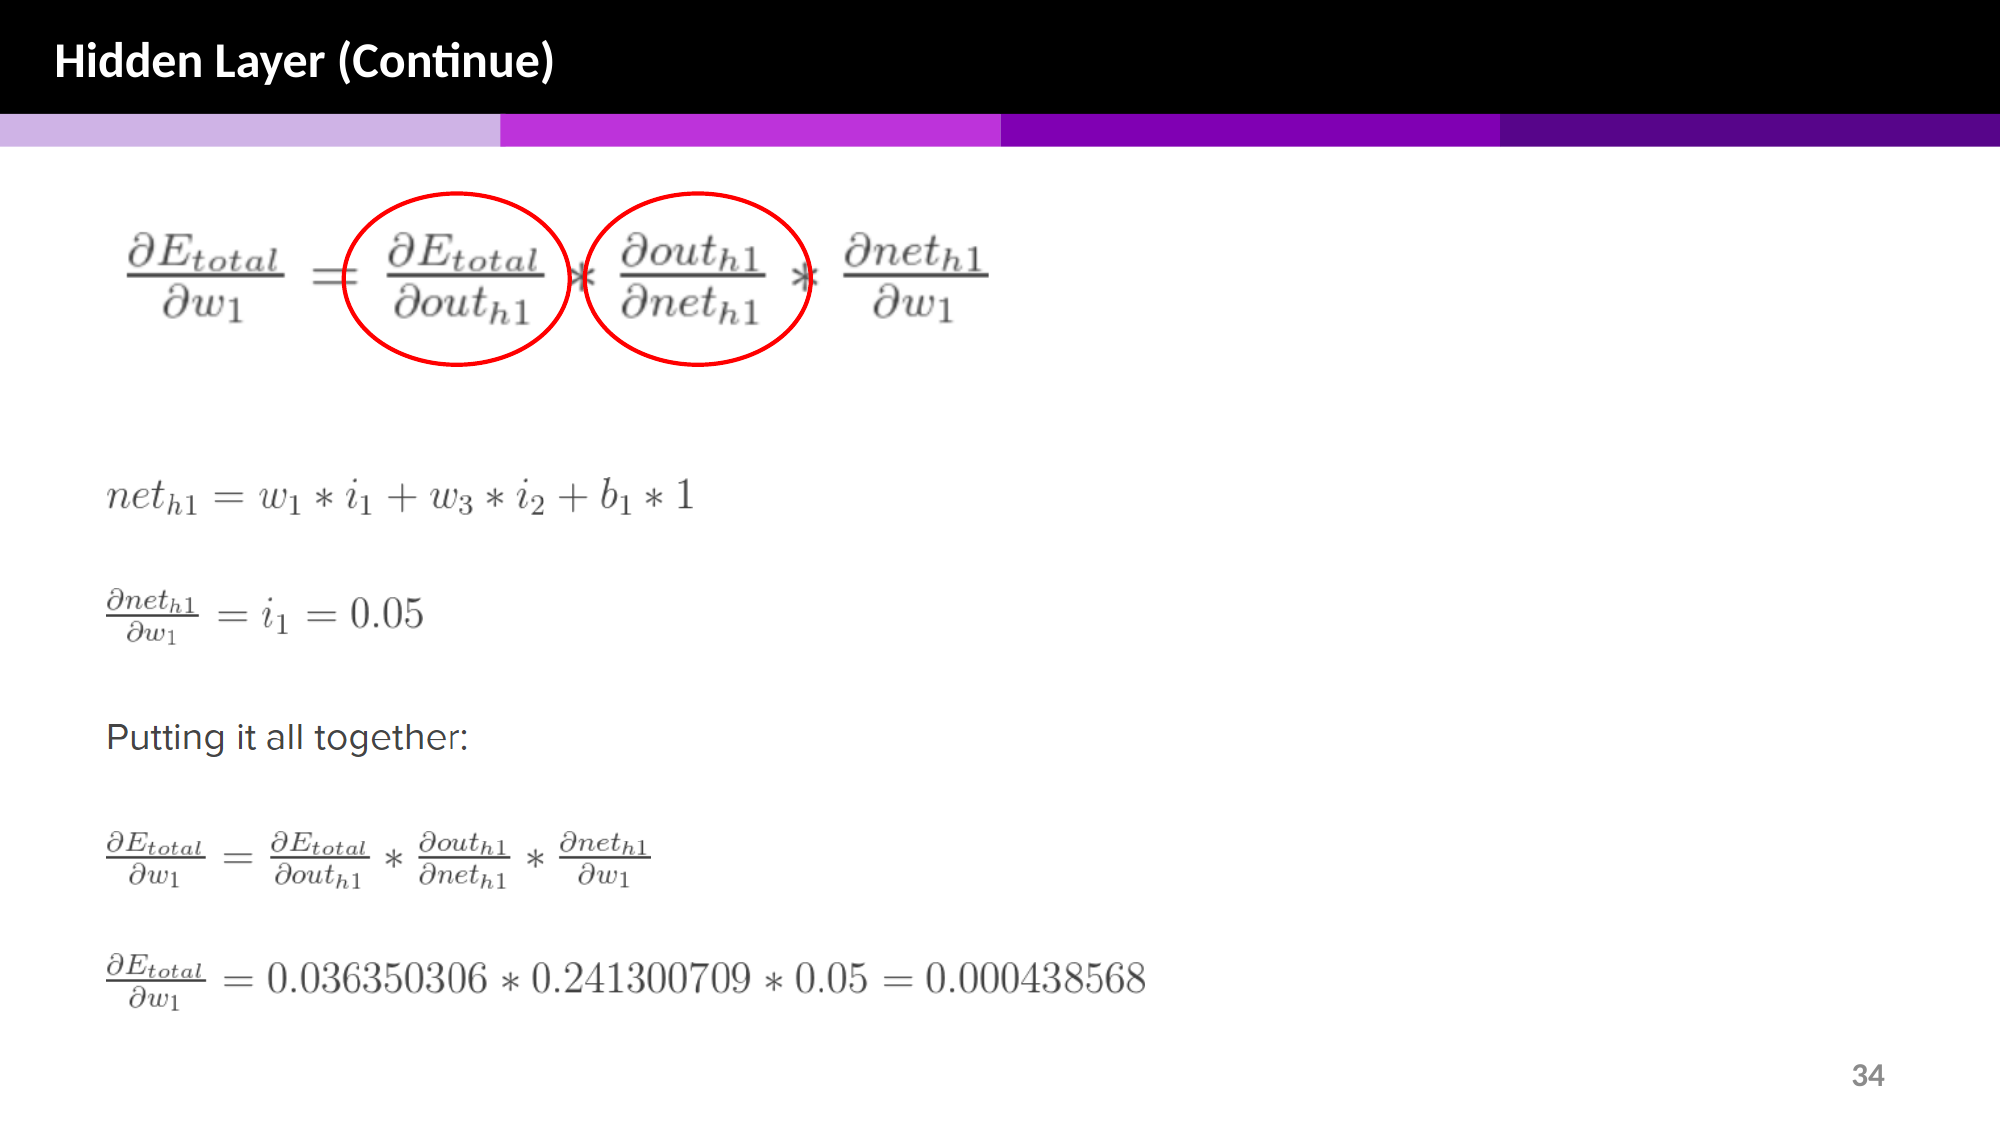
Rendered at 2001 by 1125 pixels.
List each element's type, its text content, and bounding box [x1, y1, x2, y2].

picture [49, 168, 1013, 399]
picture [80, 434, 1286, 1046]
list Hidden Layer (Continue) [39, 1, 1964, 114]
